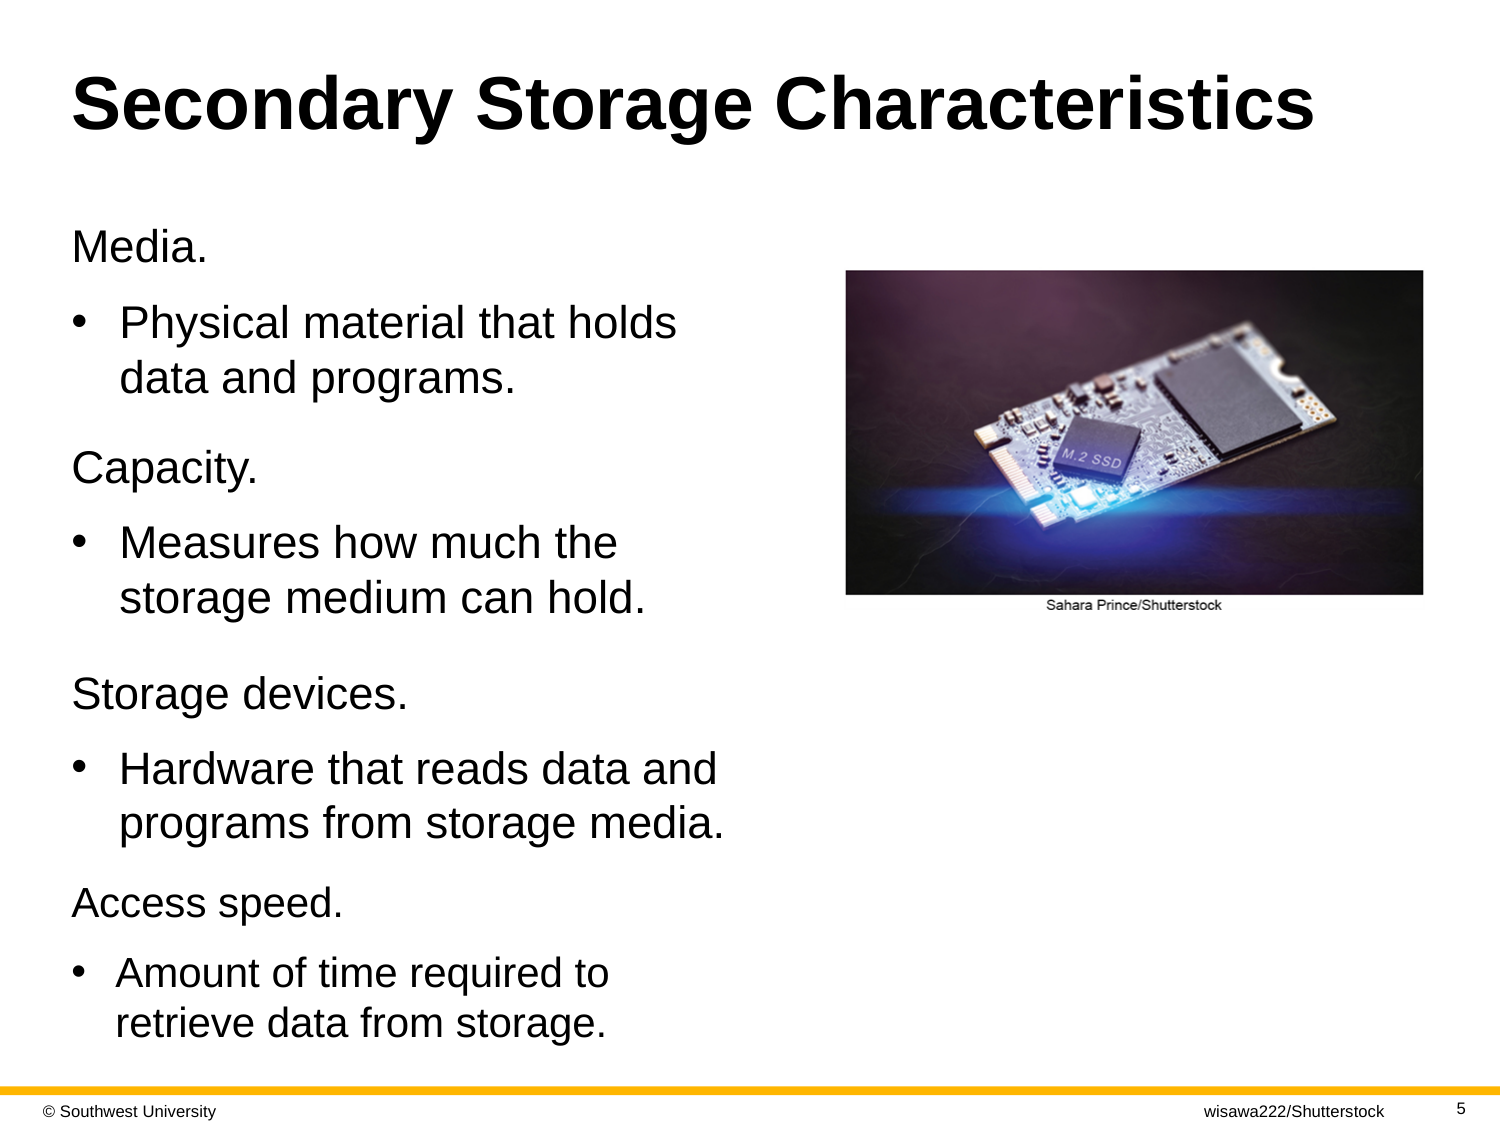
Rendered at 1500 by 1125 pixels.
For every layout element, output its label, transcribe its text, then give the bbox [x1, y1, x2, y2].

slide_number 5 [1415, 1094, 1474, 1122]
list Storage devices. Hardware that reads data and programs from storage media. [56, 656, 811, 857]
picture [844, 267, 1425, 610]
title Secondary Storage Characteristics [56, 38, 1444, 173]
list Capacity. Measures how much the storage medium can hold. [56, 429, 747, 640]
list wisawa222/Shutterstock [256, 1096, 1400, 1125]
list Media. Physical material that holds data and programs. [56, 209, 747, 414]
list Access speed. Amount of time required to retrieve data from storage. [56, 868, 747, 1055]
